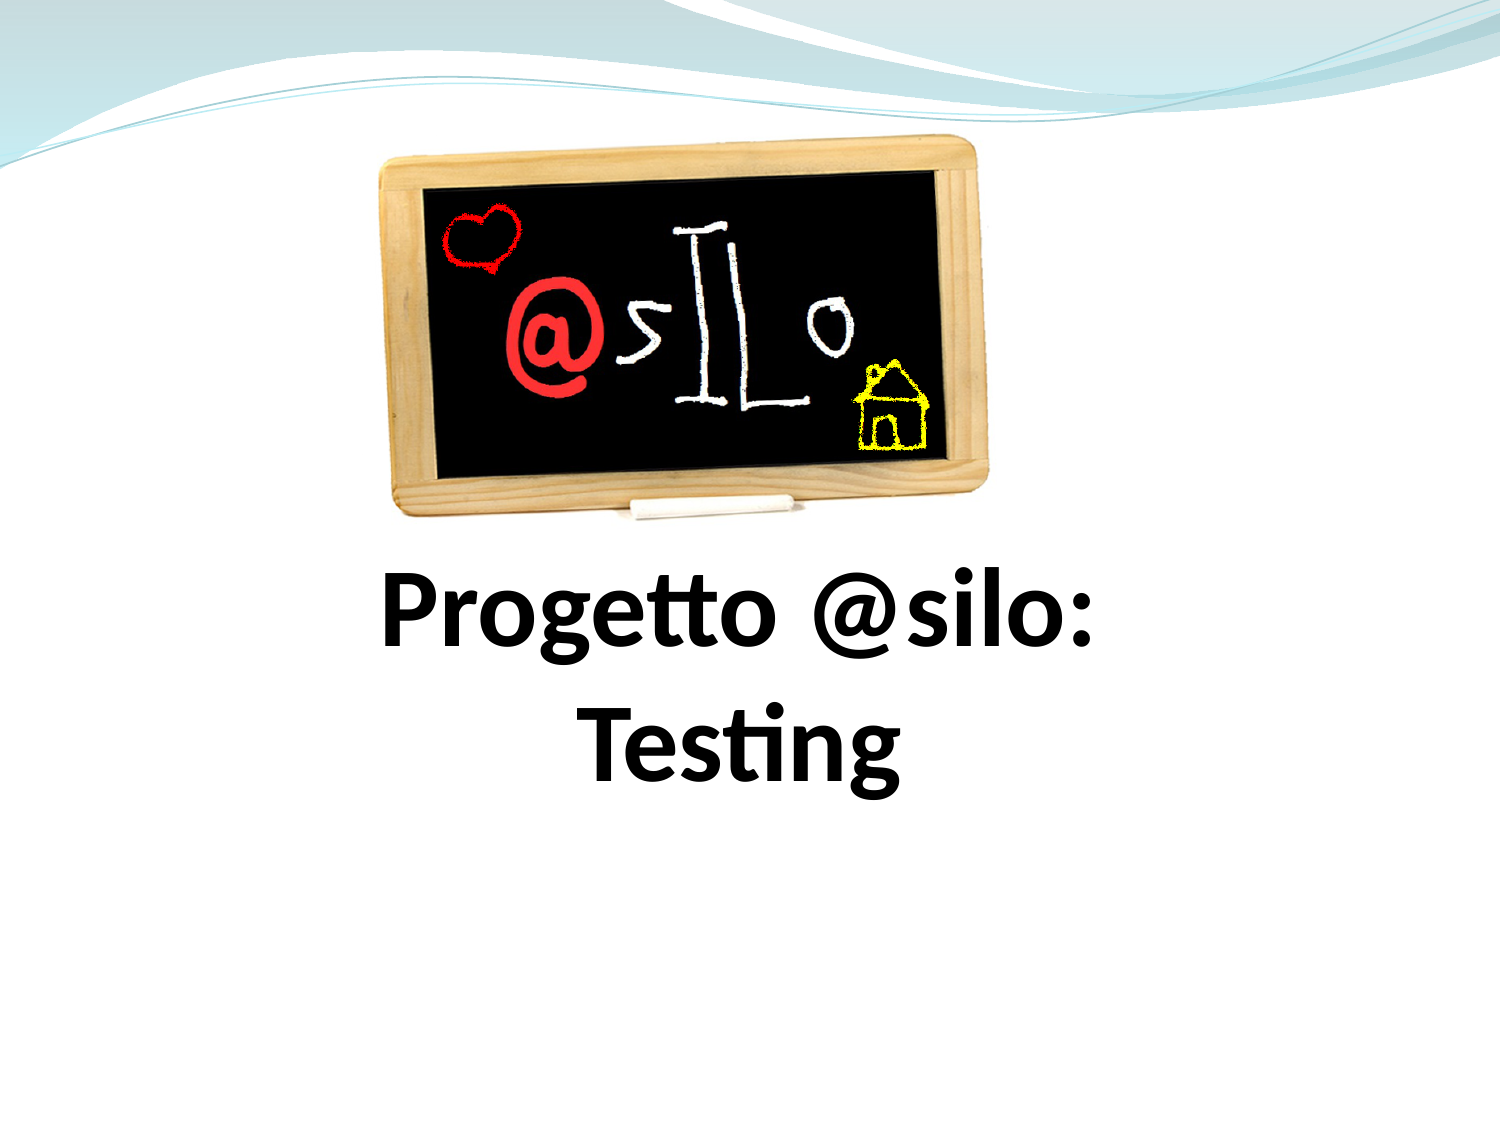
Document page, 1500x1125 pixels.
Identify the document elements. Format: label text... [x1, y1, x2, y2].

text_box Progetto @silo: Testing [364, 527, 1114, 812]
picture [358, 125, 1043, 551]
